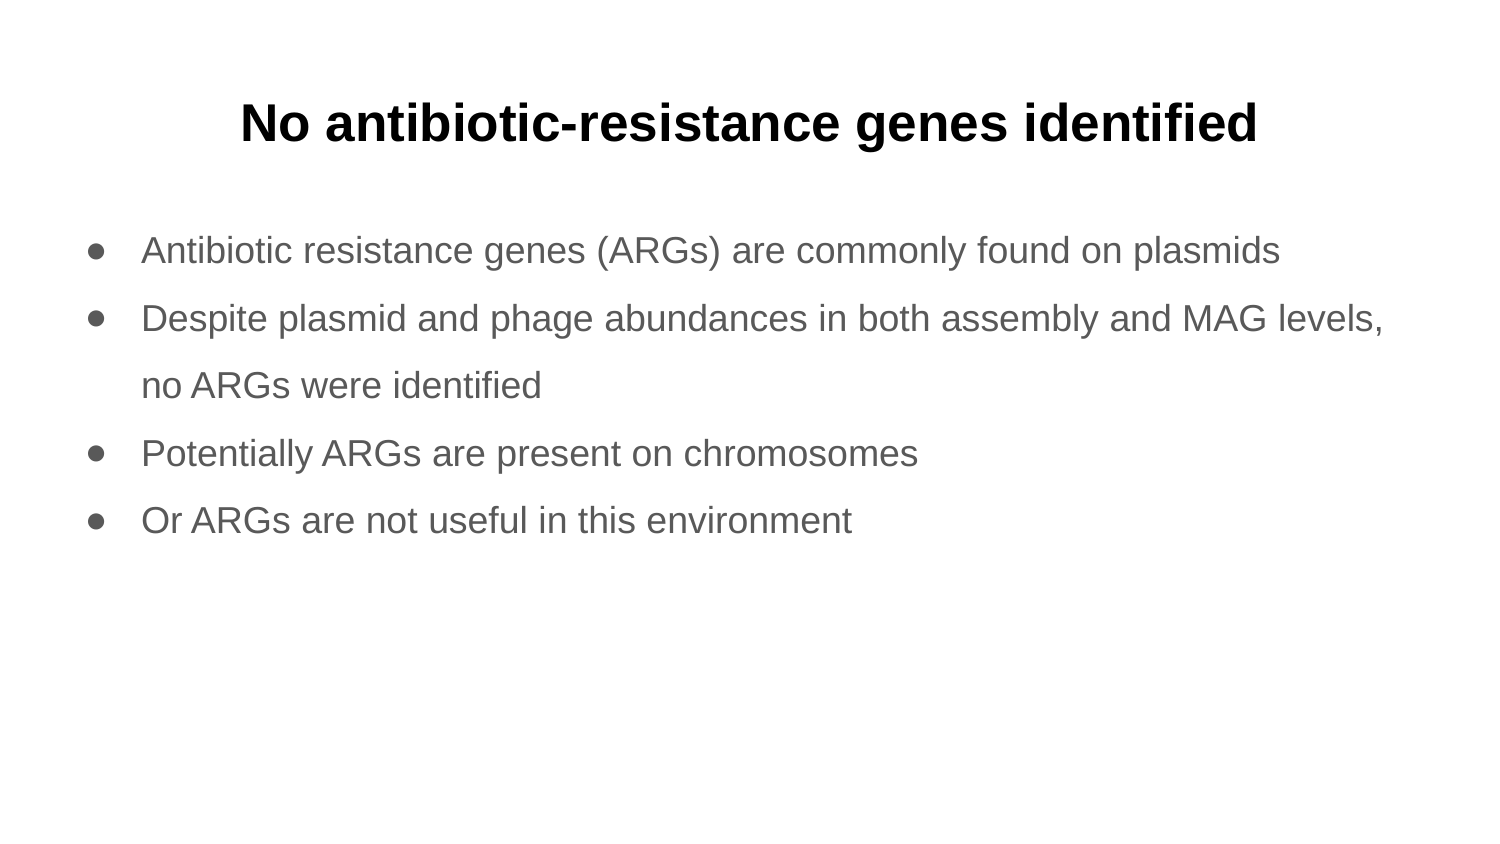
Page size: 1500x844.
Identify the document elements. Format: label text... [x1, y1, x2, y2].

title No antibiotic-resistance genes identified [51, 72, 1449, 167]
list Antibiotic resistance genes (ARGs) are commonly found on plasmids Despite plasmid and phage abundances in both assembly and MAG levels, no ARGs were identified Potentially ARGs are present on chromosomes Or ARGs are not useful in this environment [51, 189, 1449, 750]
